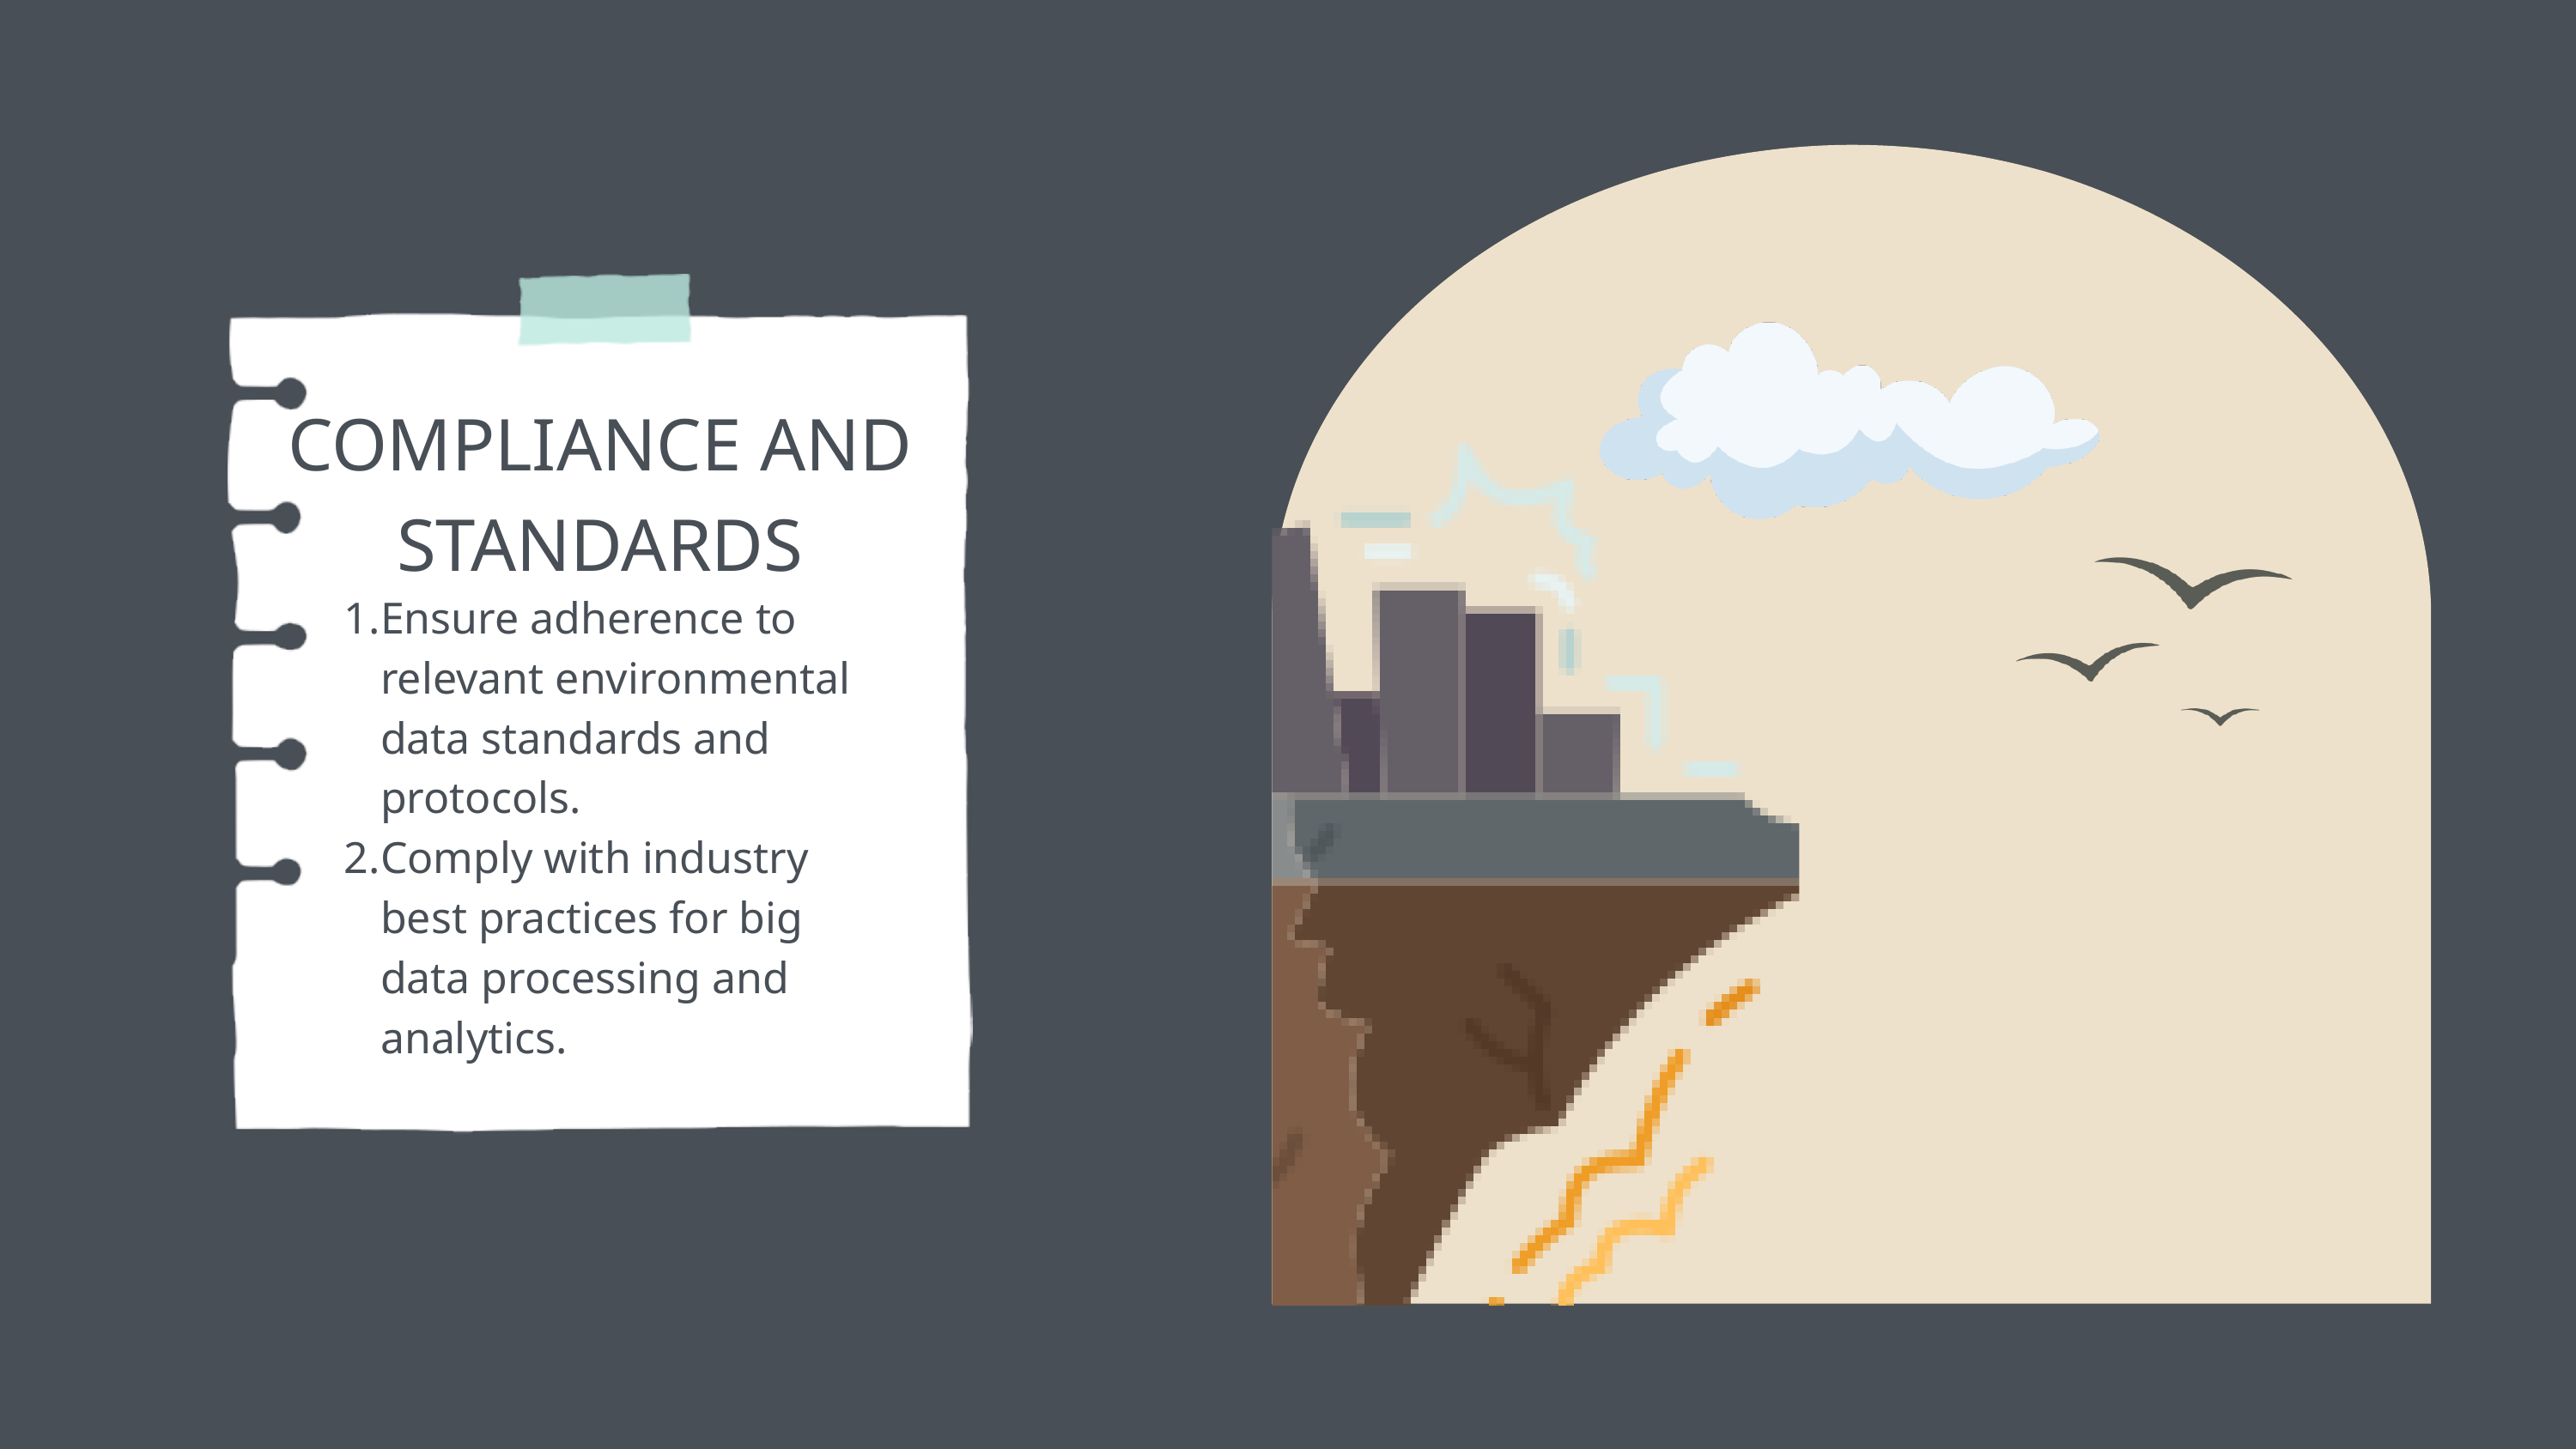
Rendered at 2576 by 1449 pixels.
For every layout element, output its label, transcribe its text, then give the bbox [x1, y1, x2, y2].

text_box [1271, 144, 2432, 1304]
text_box Ensure adherence to relevant environmental data standards and protocols. Comply with industry best practices for big data processing and analytics. [307, 582, 893, 1063]
text_box [228, 274, 973, 1134]
text_box COMPLIANCE AND STANDARDS [282, 385, 919, 585]
